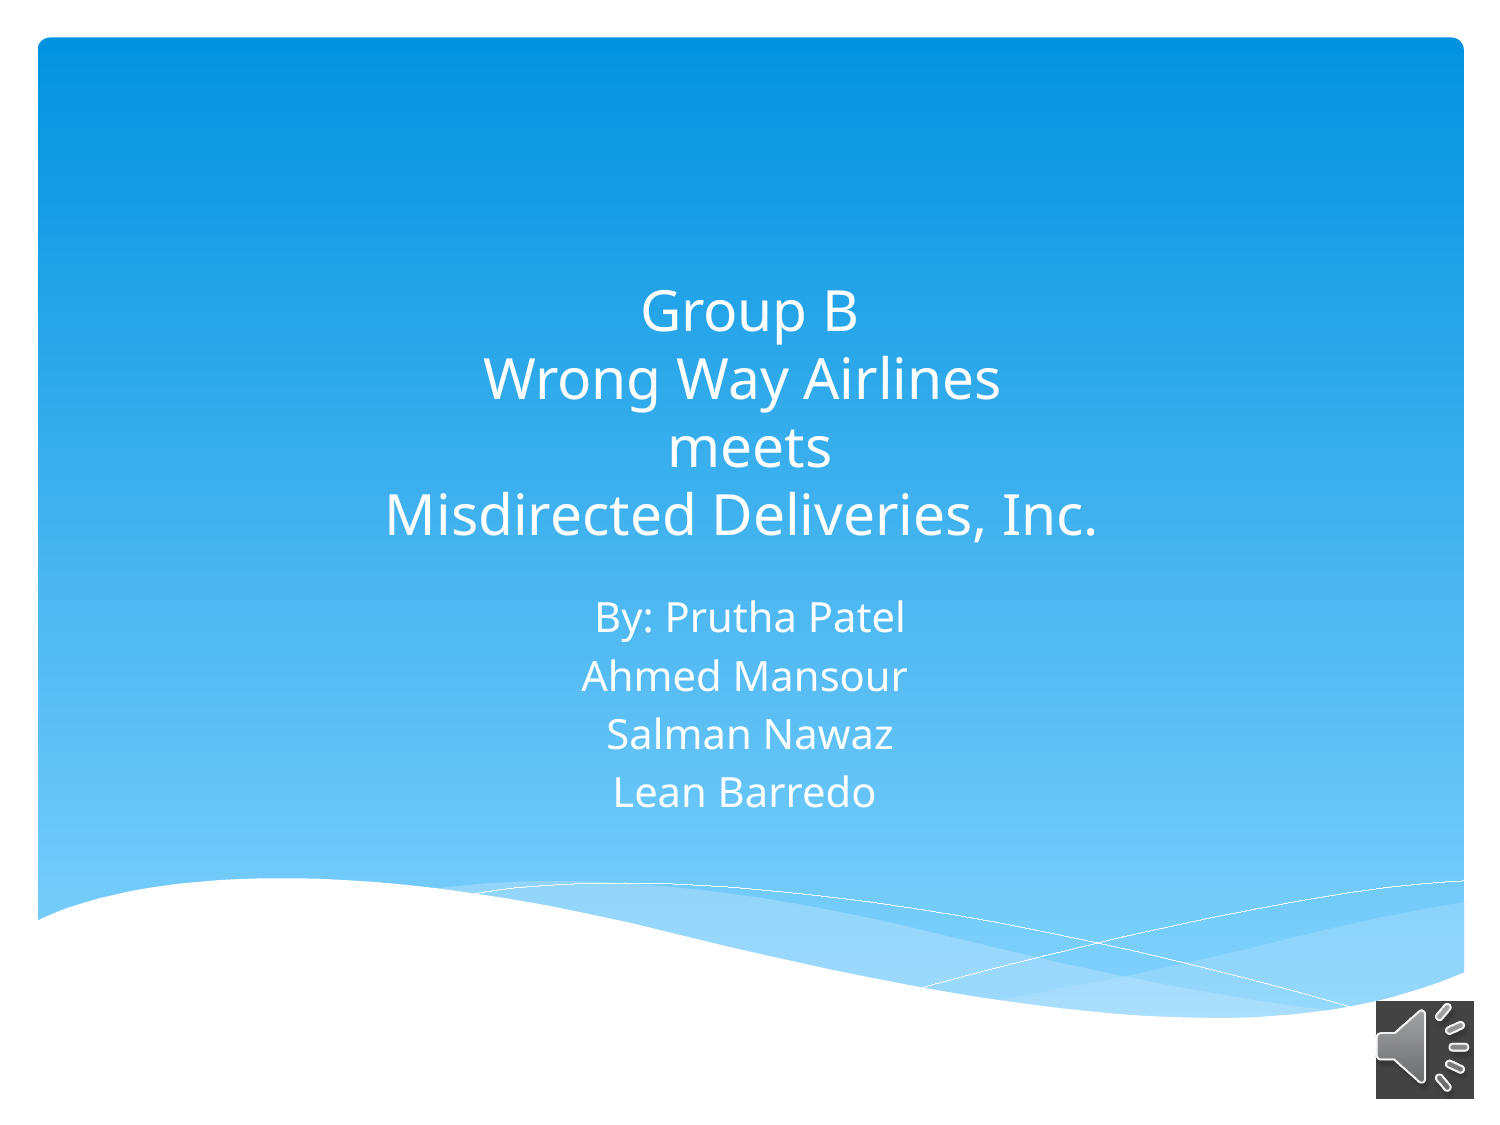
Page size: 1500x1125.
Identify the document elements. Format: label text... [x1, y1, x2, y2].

title Group B Wrong Way Airlines meets Misdirected Deliveries, Inc. [112, 262, 1388, 555]
picture [1374, 999, 1476, 1101]
subtitle By: Prutha Patel Ahmed Mansour Salman Nawaz Lean Barredo [225, 583, 1275, 825]
